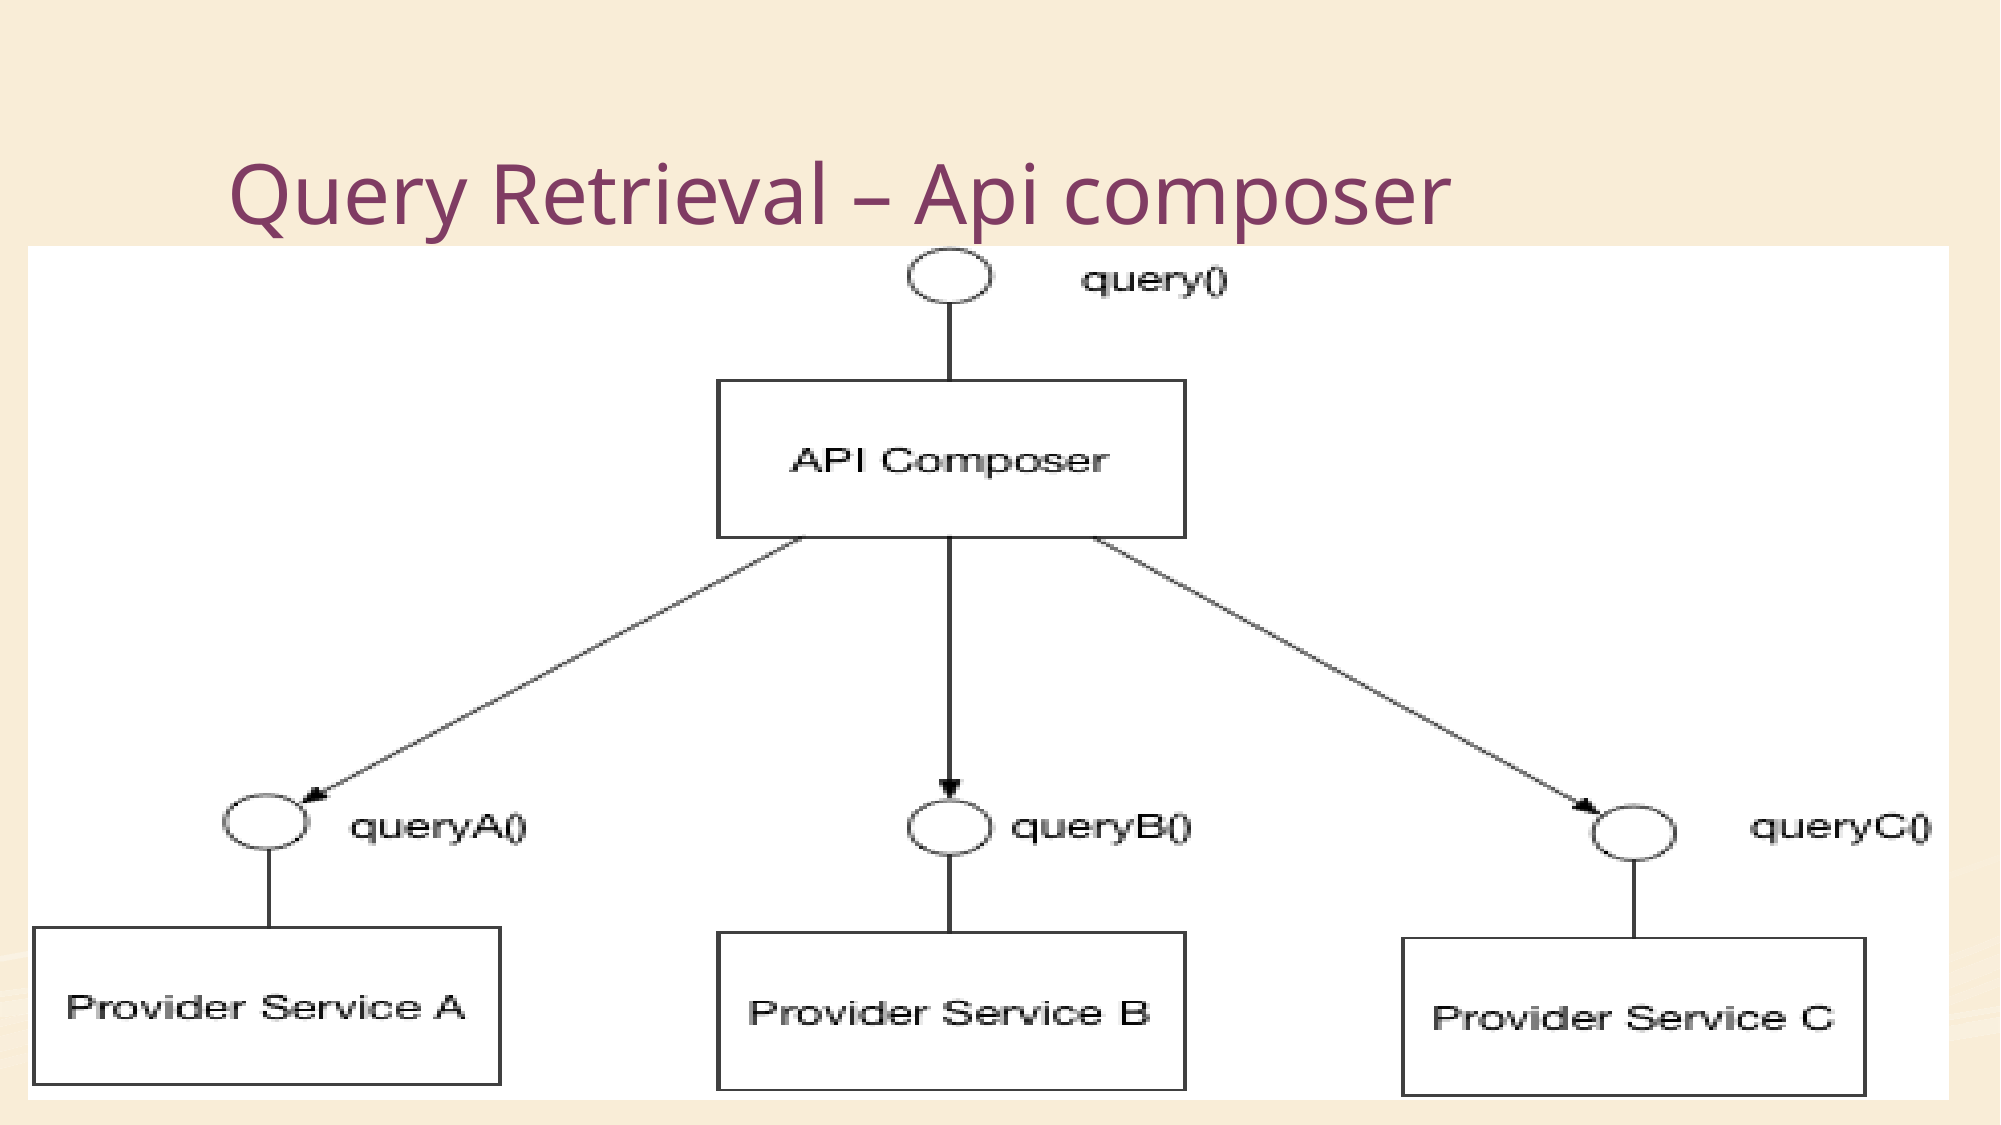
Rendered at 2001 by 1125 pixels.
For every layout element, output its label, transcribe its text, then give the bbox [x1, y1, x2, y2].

title Query Retrieval – Api composer [212, 50, 1788, 246]
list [28, 246, 1949, 1100]
